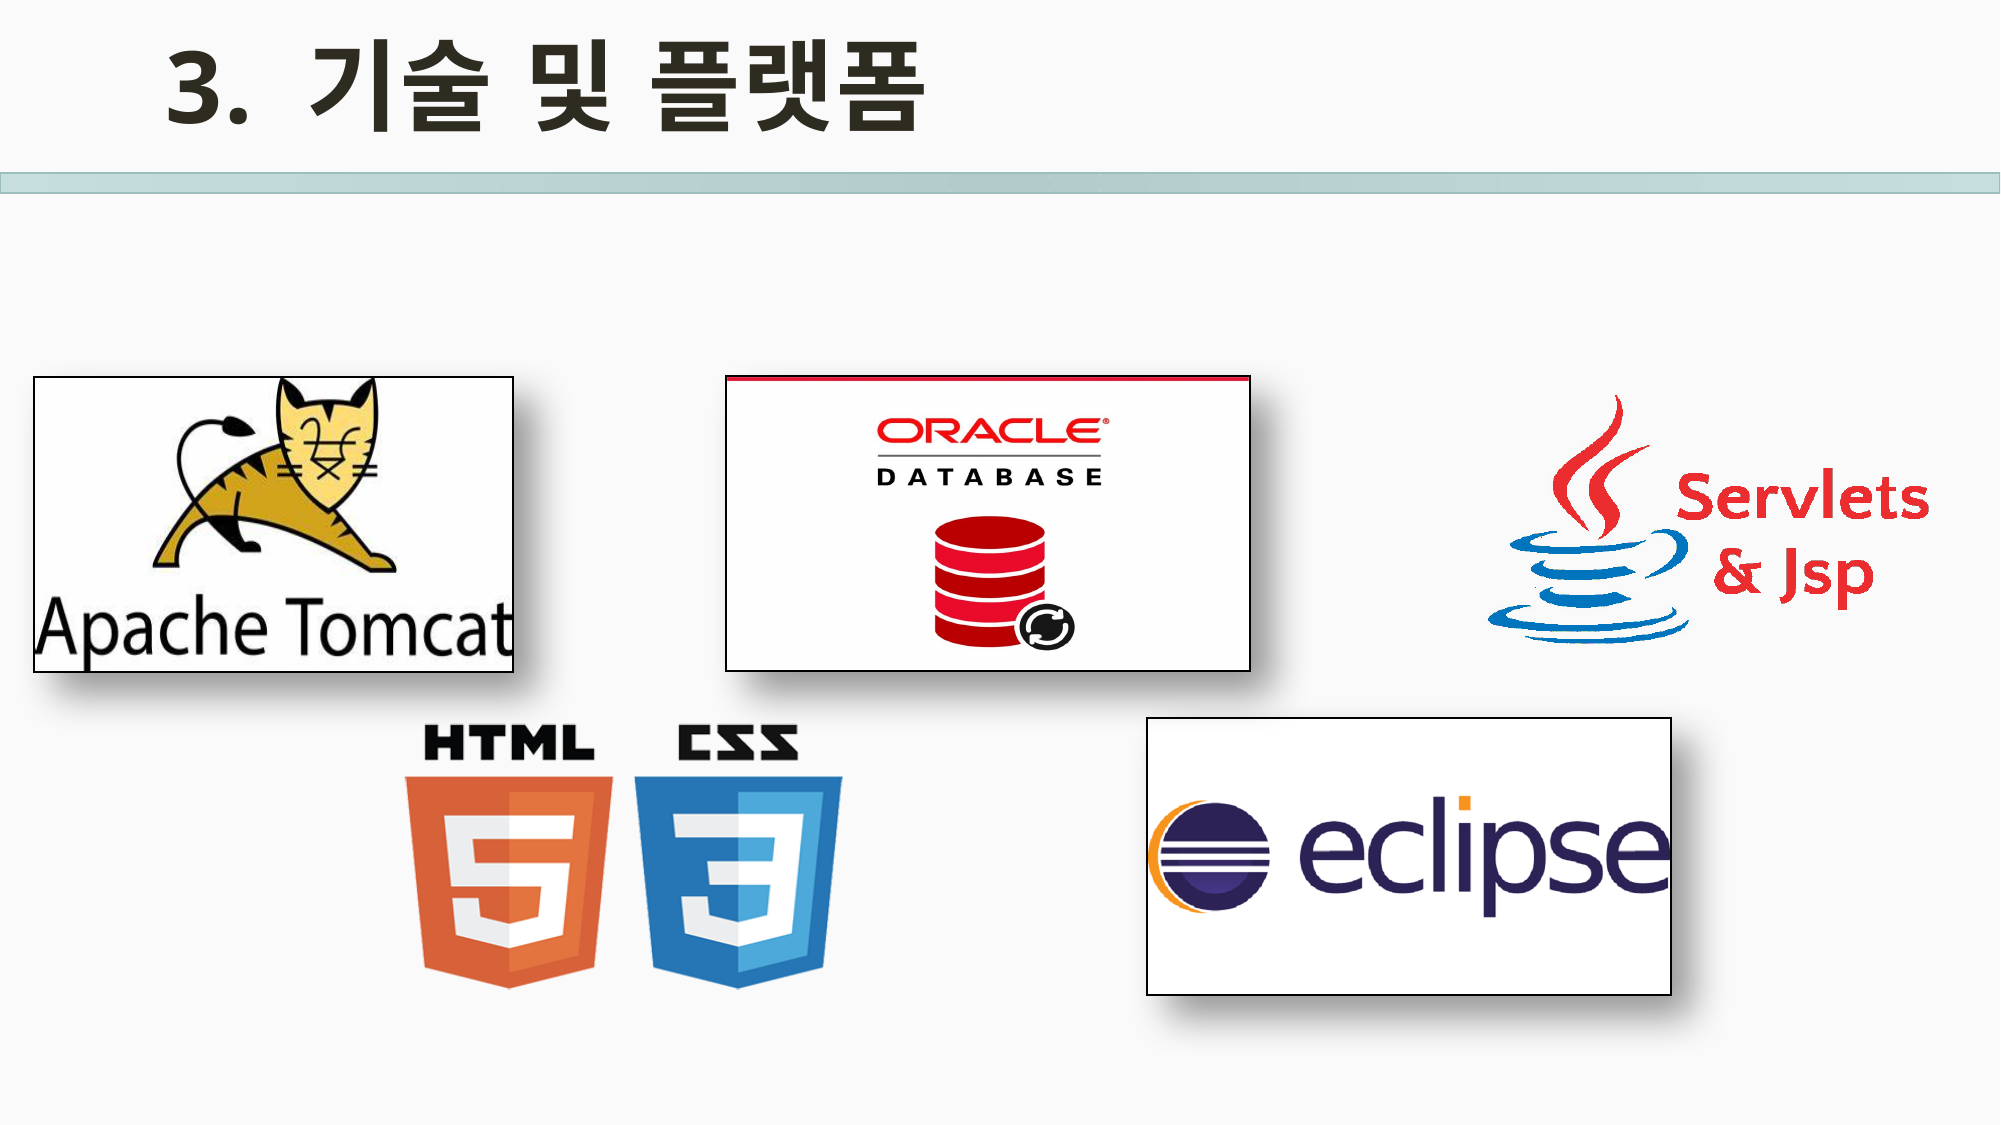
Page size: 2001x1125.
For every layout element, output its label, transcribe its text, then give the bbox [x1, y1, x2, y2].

picture [726, 376, 1250, 671]
picture [399, 719, 853, 994]
picture [35, 377, 513, 672]
title 3. 기술 및 플랫폼 [0, 0, 2000, 190]
picture [1147, 719, 1670, 994]
picture [1448, 377, 1965, 671]
